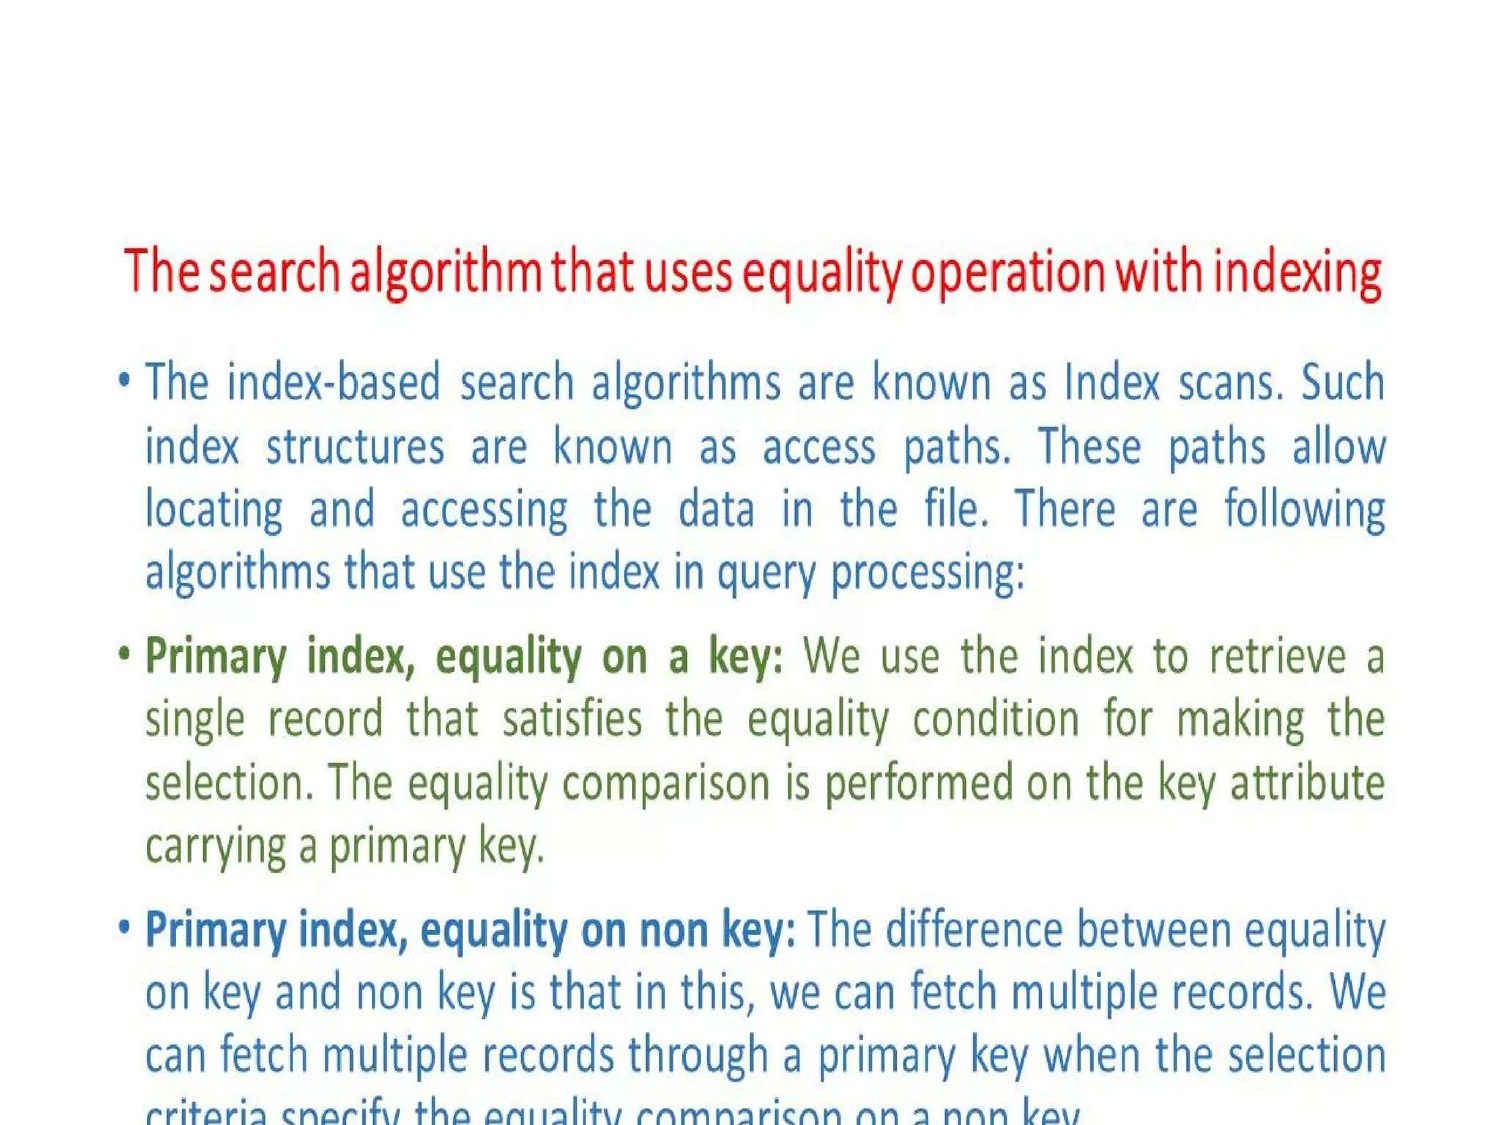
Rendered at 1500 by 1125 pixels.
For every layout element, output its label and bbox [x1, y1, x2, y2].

picture [0, 140, 1500, 1125]
